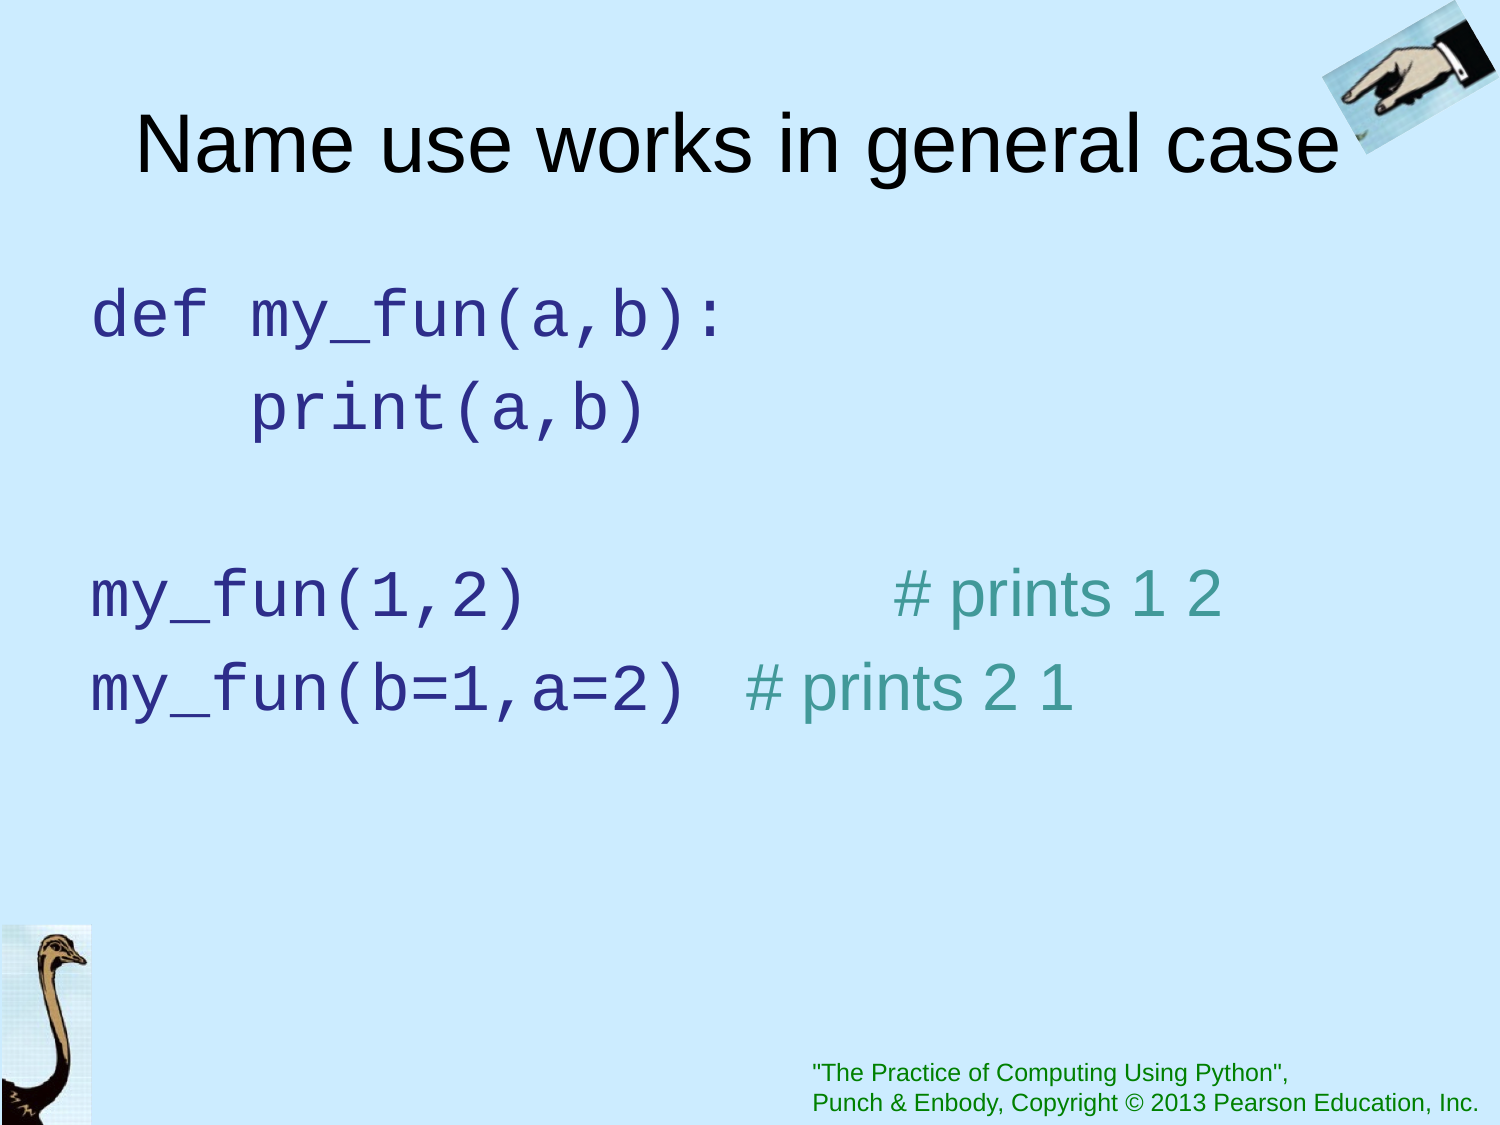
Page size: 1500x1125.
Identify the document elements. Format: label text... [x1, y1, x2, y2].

title Name use works in general case [75, 45, 1425, 233]
picture [2, 924, 92, 1125]
picture [1378, 0, 1499, 120]
list def my_fun(a,b): print(a,b) my_fun(1,2) # prints 1 2 my_fun(b=1,a=2) # prints 2 1 [75, 262, 1425, 1005]
